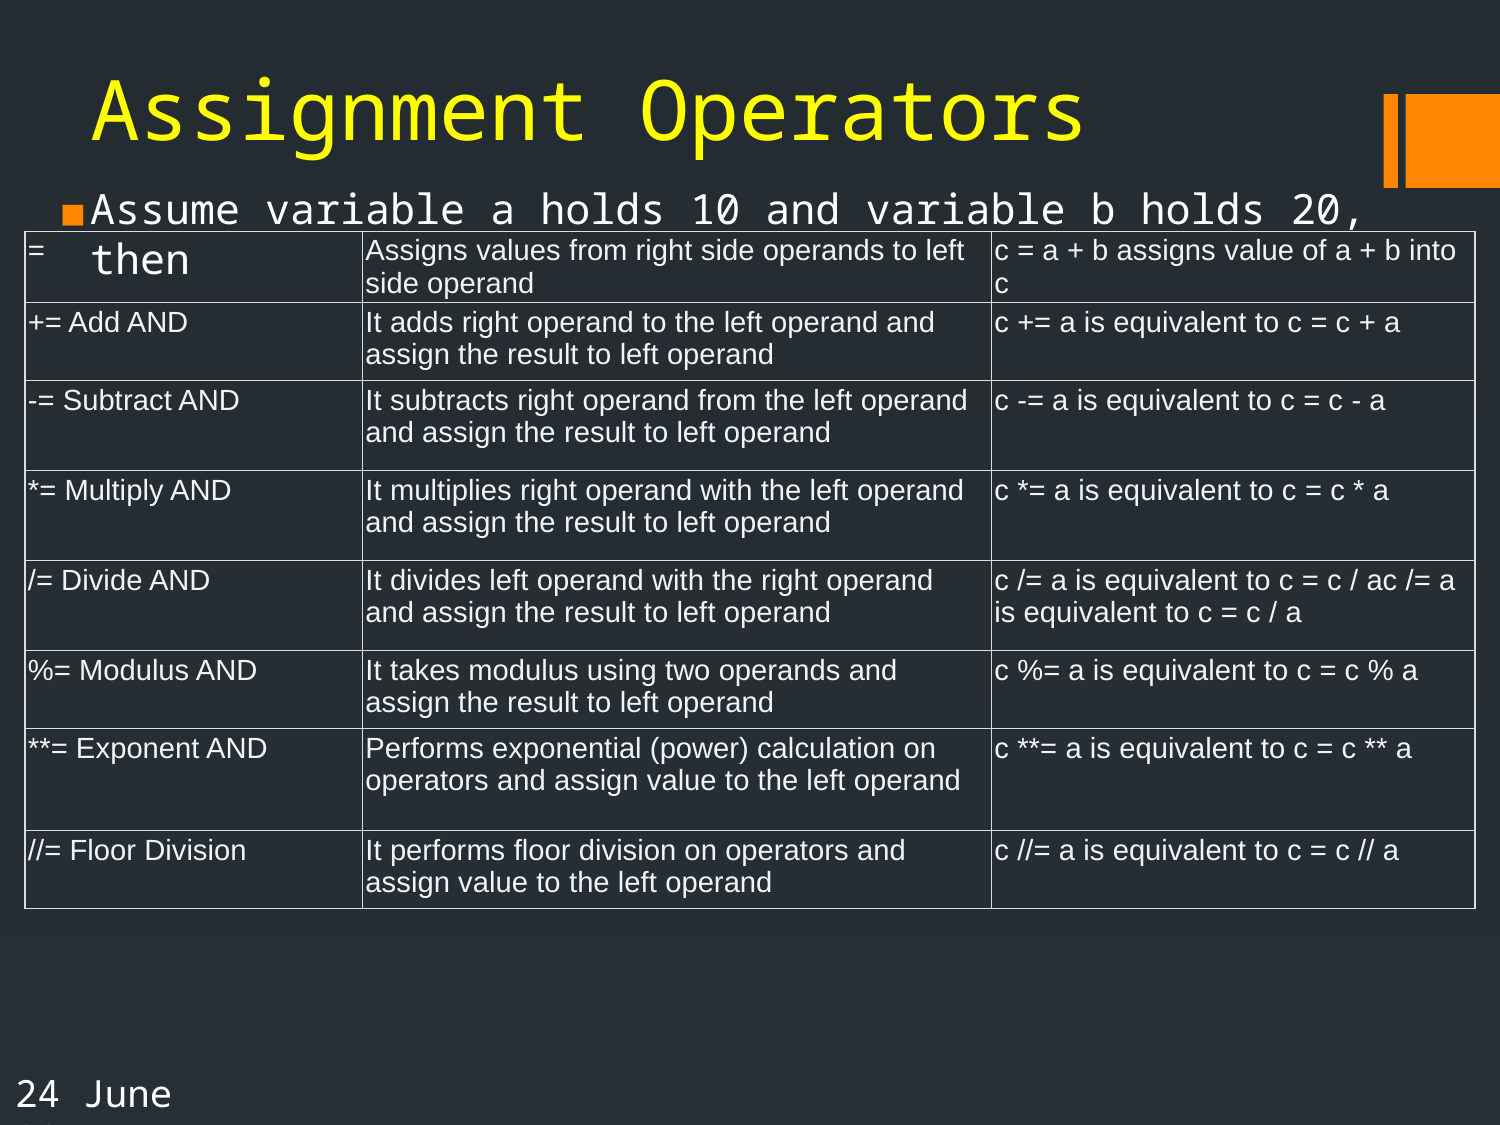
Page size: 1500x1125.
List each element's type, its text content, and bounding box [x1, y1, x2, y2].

table_cell It subtracts right operand from the left operand and assign the result to left operand [363, 381, 991, 470]
table_cell += Add AND [26, 303, 362, 380]
table_header = [26, 232, 362, 302]
table_cell It performs floor division on operators and assign value to the left operand [363, 831, 991, 908]
table_cell **= Exponent AND [26, 729, 362, 830]
table_cell %= Modulus AND [26, 651, 362, 728]
title Assignment Operators [75, 0, 1338, 165]
table_cell c //= a is equivalent to c = c // a [992, 831, 1474, 908]
table_cell c *= a is equivalent to c = c * a [992, 471, 1474, 560]
table_cell It takes modulus using two operands and assign the result to left operand [363, 651, 991, 728]
table_cell c += a is equivalent to c = c + a [992, 303, 1474, 380]
table_cell It adds right operand to the left operand and assign the result to left operand [363, 303, 991, 380]
table_cell It multiplies right operand with the left operand and assign the result to left operand [363, 471, 991, 560]
table_cell -= Subtract AND [26, 381, 362, 470]
table_cell /= Divide AND [26, 561, 362, 650]
table_cell //= Floor Division [26, 831, 362, 908]
table_cell Performs exponential (power) calculation on operators and assign value to the left operand [363, 729, 991, 830]
table_cell c %= a is equivalent to c = c % a [992, 651, 1474, 728]
table_header Assigns values from right side operands to left side operand [363, 232, 991, 302]
table_cell c /= a is equivalent to c = c / ac /= a is equivalent to c = c / a [992, 561, 1474, 650]
text_box Assume variable a holds 10 and variable b holds 20, then [37, 175, 1416, 231]
table_cell c -= a is equivalent to c = c - a [992, 381, 1474, 470]
table_cell *= Multiply AND [26, 471, 362, 560]
table_header c = a + b assigns value of a + b into c [992, 232, 1474, 302]
table_cell c **= a is equivalent to c = c ** a [992, 729, 1474, 830]
table_cell It divides left operand with the right operand and assign the result to left operand [363, 561, 991, 650]
